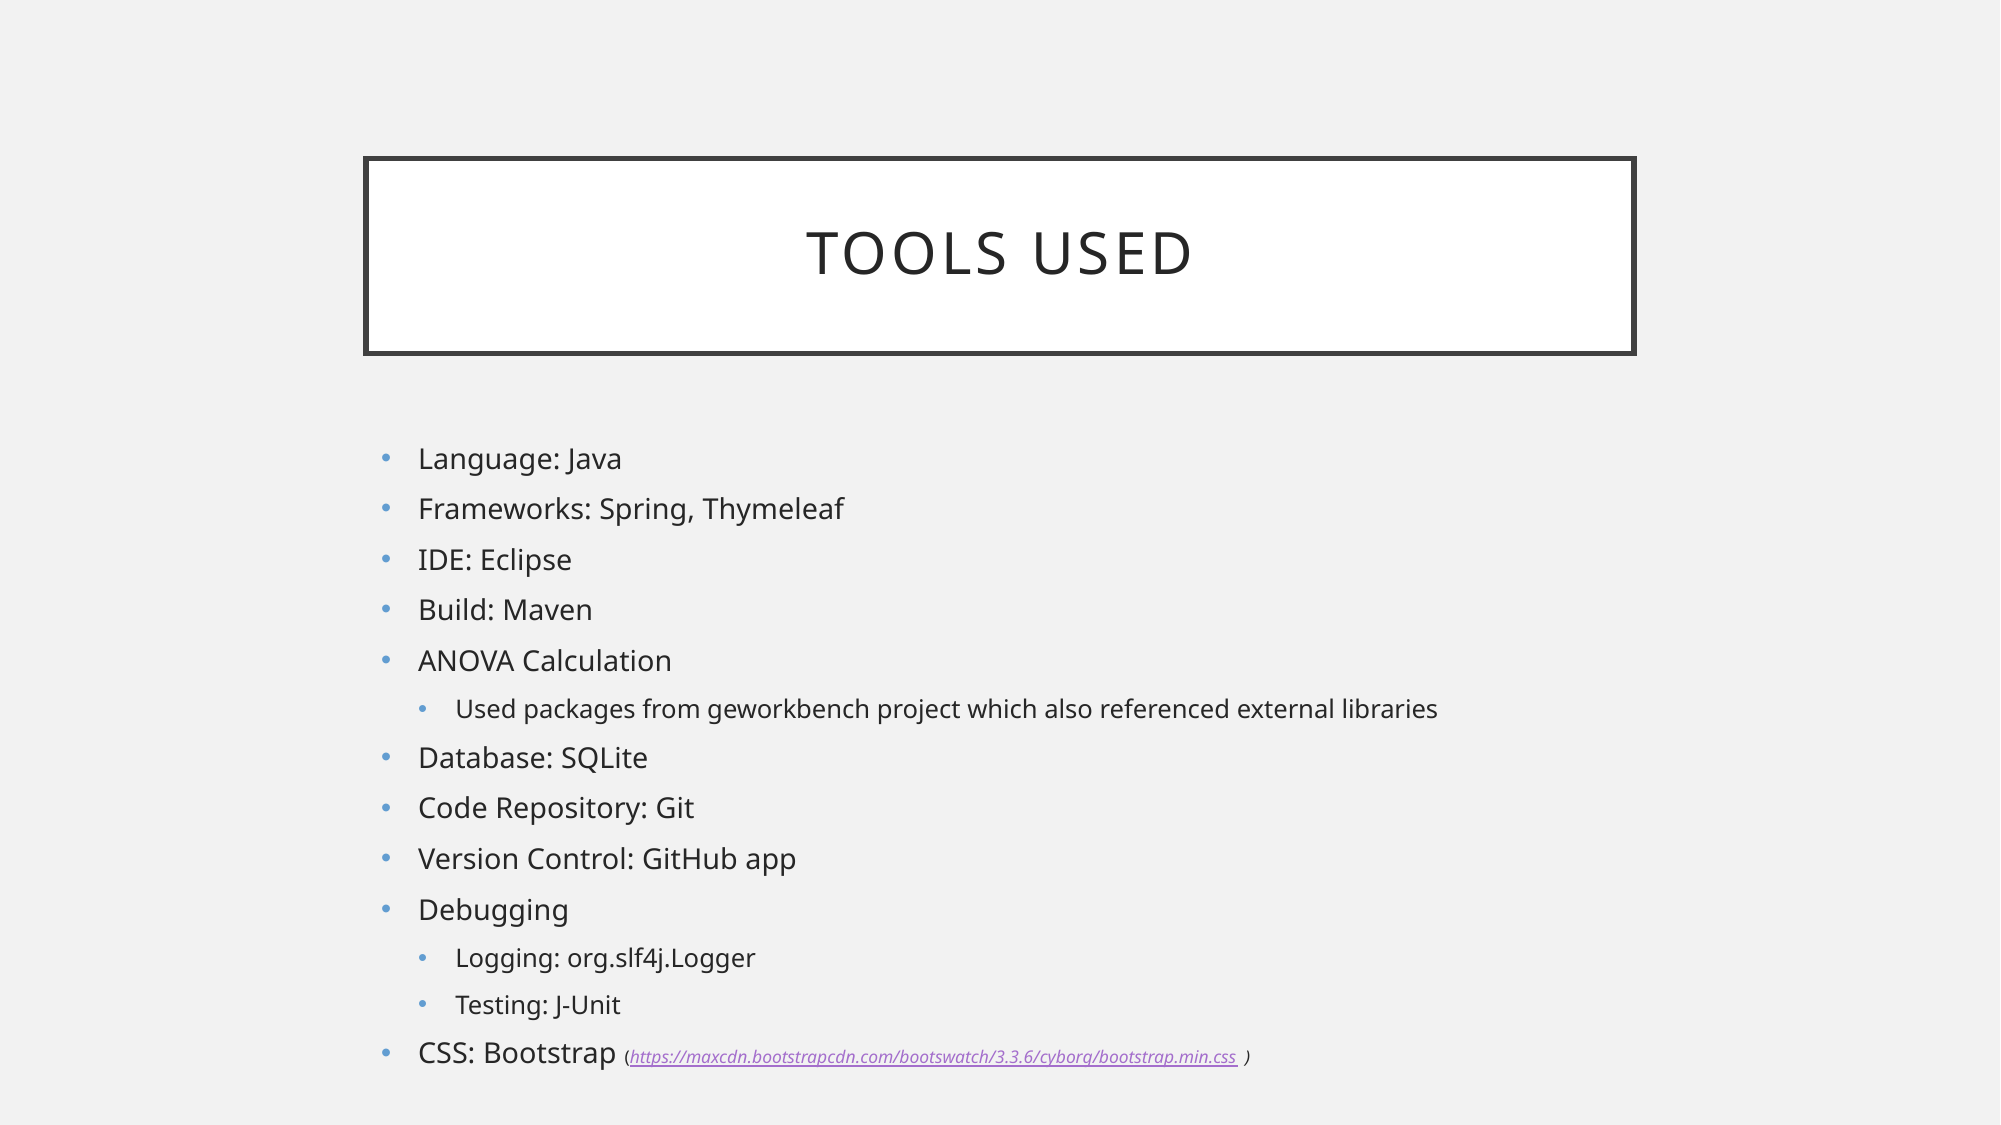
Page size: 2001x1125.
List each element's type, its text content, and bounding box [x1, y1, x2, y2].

title Tools Used [363, 156, 1637, 356]
list Language: Java Frameworks: Spring, Thymeleaf IDE: Eclipse Build: Maven ANOVA Calculation Used packages from geworkbench project which also referenced external libraries Database: SQLite Code Repository: Git Version Control: GitHub app Debugging Logging: org.slf4j.Logger Testing: J-Unit CSS: Bootstrap (https://maxcdn.bootstrapcdn.com/bootswatch/3.3.6/cyborg/bootstrap.min.css) [366, 432, 1777, 1079]
